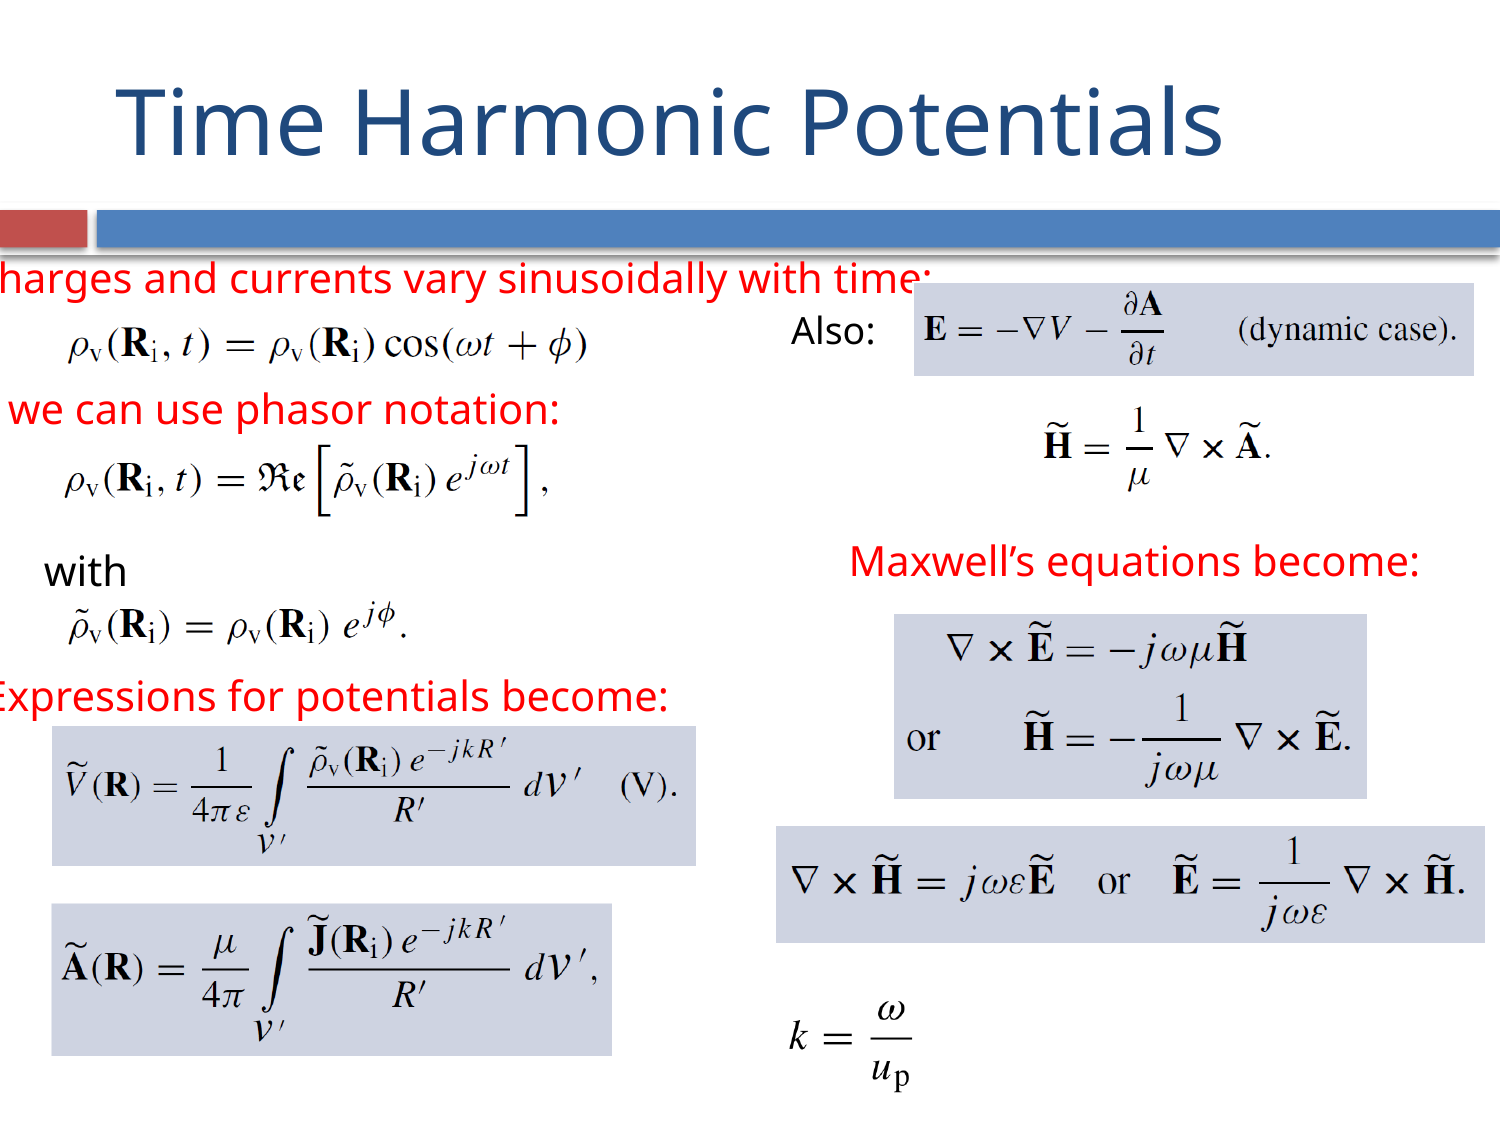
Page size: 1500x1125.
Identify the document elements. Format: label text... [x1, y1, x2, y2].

text_box Also: [776, 299, 900, 360]
picture [62, 599, 418, 651]
text_box Maxwell’s equations become: [833, 526, 1436, 592]
picture [912, 281, 1476, 378]
picture [1037, 399, 1276, 495]
picture [62, 437, 551, 526]
text_box we can use phasor notation: [0, 375, 576, 440]
picture [49, 902, 613, 1058]
text_box with [29, 537, 144, 648]
text_box Expressions for potentials become: [0, 662, 685, 728]
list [62, 317, 588, 371]
picture [774, 824, 1486, 945]
picture [892, 612, 1369, 801]
picture [49, 724, 697, 867]
text_box If charges and currents vary sinusoidally with time: [0, 243, 949, 354]
title Time Harmonic Potentials [100, 37, 1438, 200]
picture [787, 999, 913, 1093]
